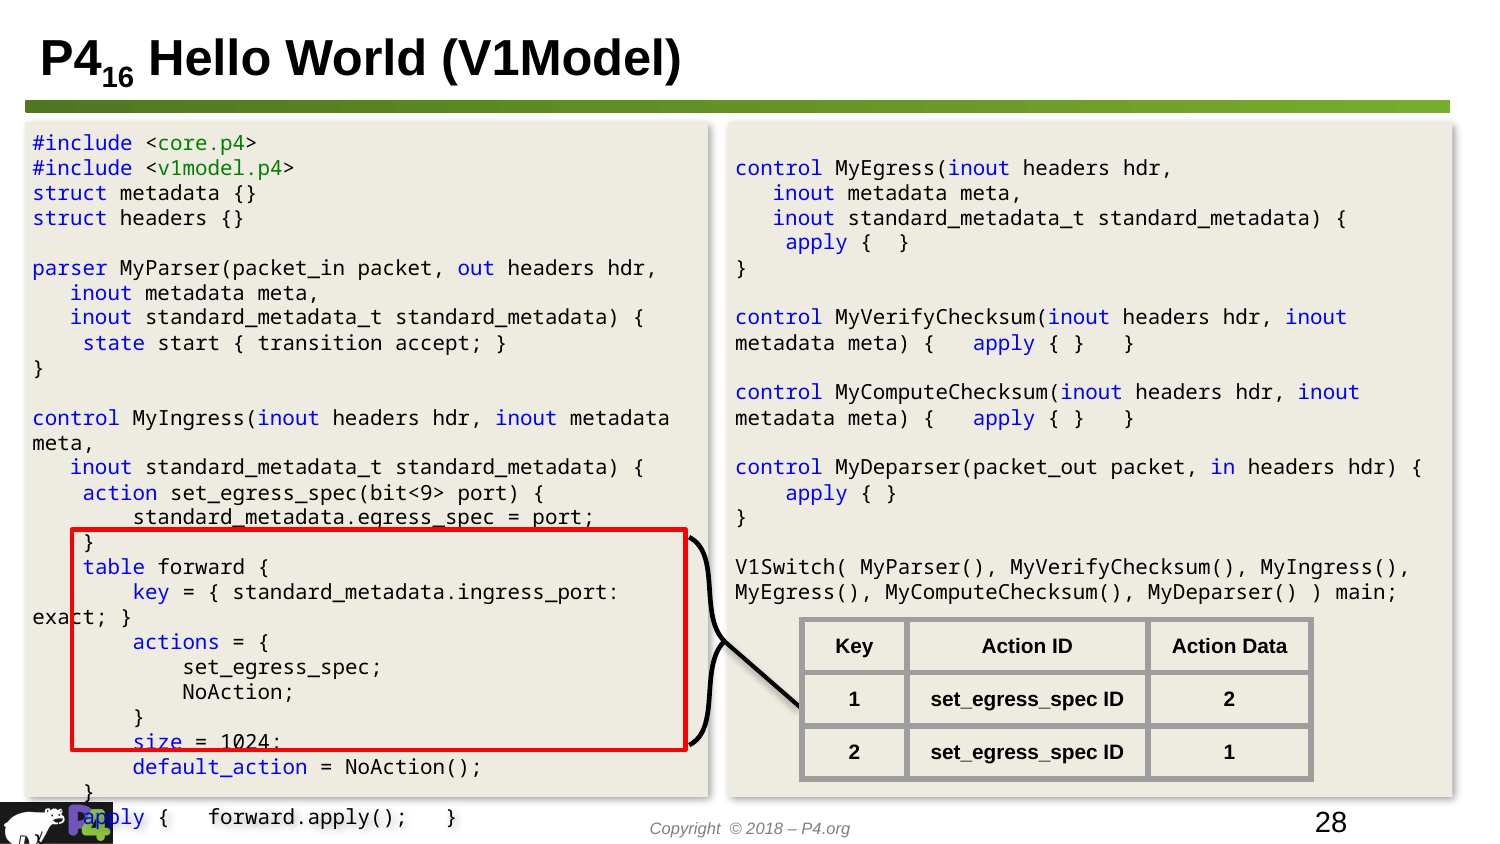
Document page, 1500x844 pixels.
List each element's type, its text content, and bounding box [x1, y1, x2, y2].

text_box #include <core.p4> #include <v1model.p4> struct metadata {} struct headers {} parser MyParser(packet_in packet, out headers hdr, inout metadata meta, inout standard_metadata_t standard_metadata) { state start { transition accept; } } control MyIngress(inout headers hdr, inout metadata meta, inout standard_metadata_t standard_metadata) { action set_egress_spec(bit<9> port) { standard_metadata.egress_spec = port; } table forward { key = { standard_metadata.ingress_port: exact; } actions = { set_egress_spec; NoAction; } size = 1024; default_action = NoAction(); } apply { forward.apply(); } } [24, 121, 709, 797]
table_header Action Data [1151, 622, 1308, 670]
table_cell set_egress_spec ID [910, 729, 1145, 776]
title P416 Hello World (V1Model) [24, 9, 1450, 89]
table_cell set_egress_spec ID [910, 675, 1145, 723]
text_box [71, 529, 686, 750]
table_header Action ID [910, 622, 1145, 670]
text_box control MyEgress(inout headers hdr, inout metadata meta, inout standard_metadata_t standard_metadata) { apply { } } control MyVerifyChecksum(inout headers hdr, inout metadata meta) { apply { } } control MyComputeChecksum(inout headers hdr, inout metadata meta) { apply { } } control MyDeparser(packet_out packet, in headers hdr) { apply { } } V1Switch( MyParser(), MyVerifyChecksum(), MyIngress(), MyEgress(), MyComputeChecksum(), MyDeparser() ) main; [727, 121, 1453, 797]
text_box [724, 640, 801, 708]
table_cell 1 [805, 675, 904, 723]
table_cell 2 [1151, 675, 1308, 723]
table_header Key [805, 622, 904, 670]
table_cell 2 [805, 729, 904, 776]
table_cell 1 [1151, 729, 1308, 776]
picture [0, 802, 113, 844]
slide_number ‹#› [1299, 808, 1475, 835]
text_box [689, 648, 719, 746]
text_box [689, 537, 724, 640]
